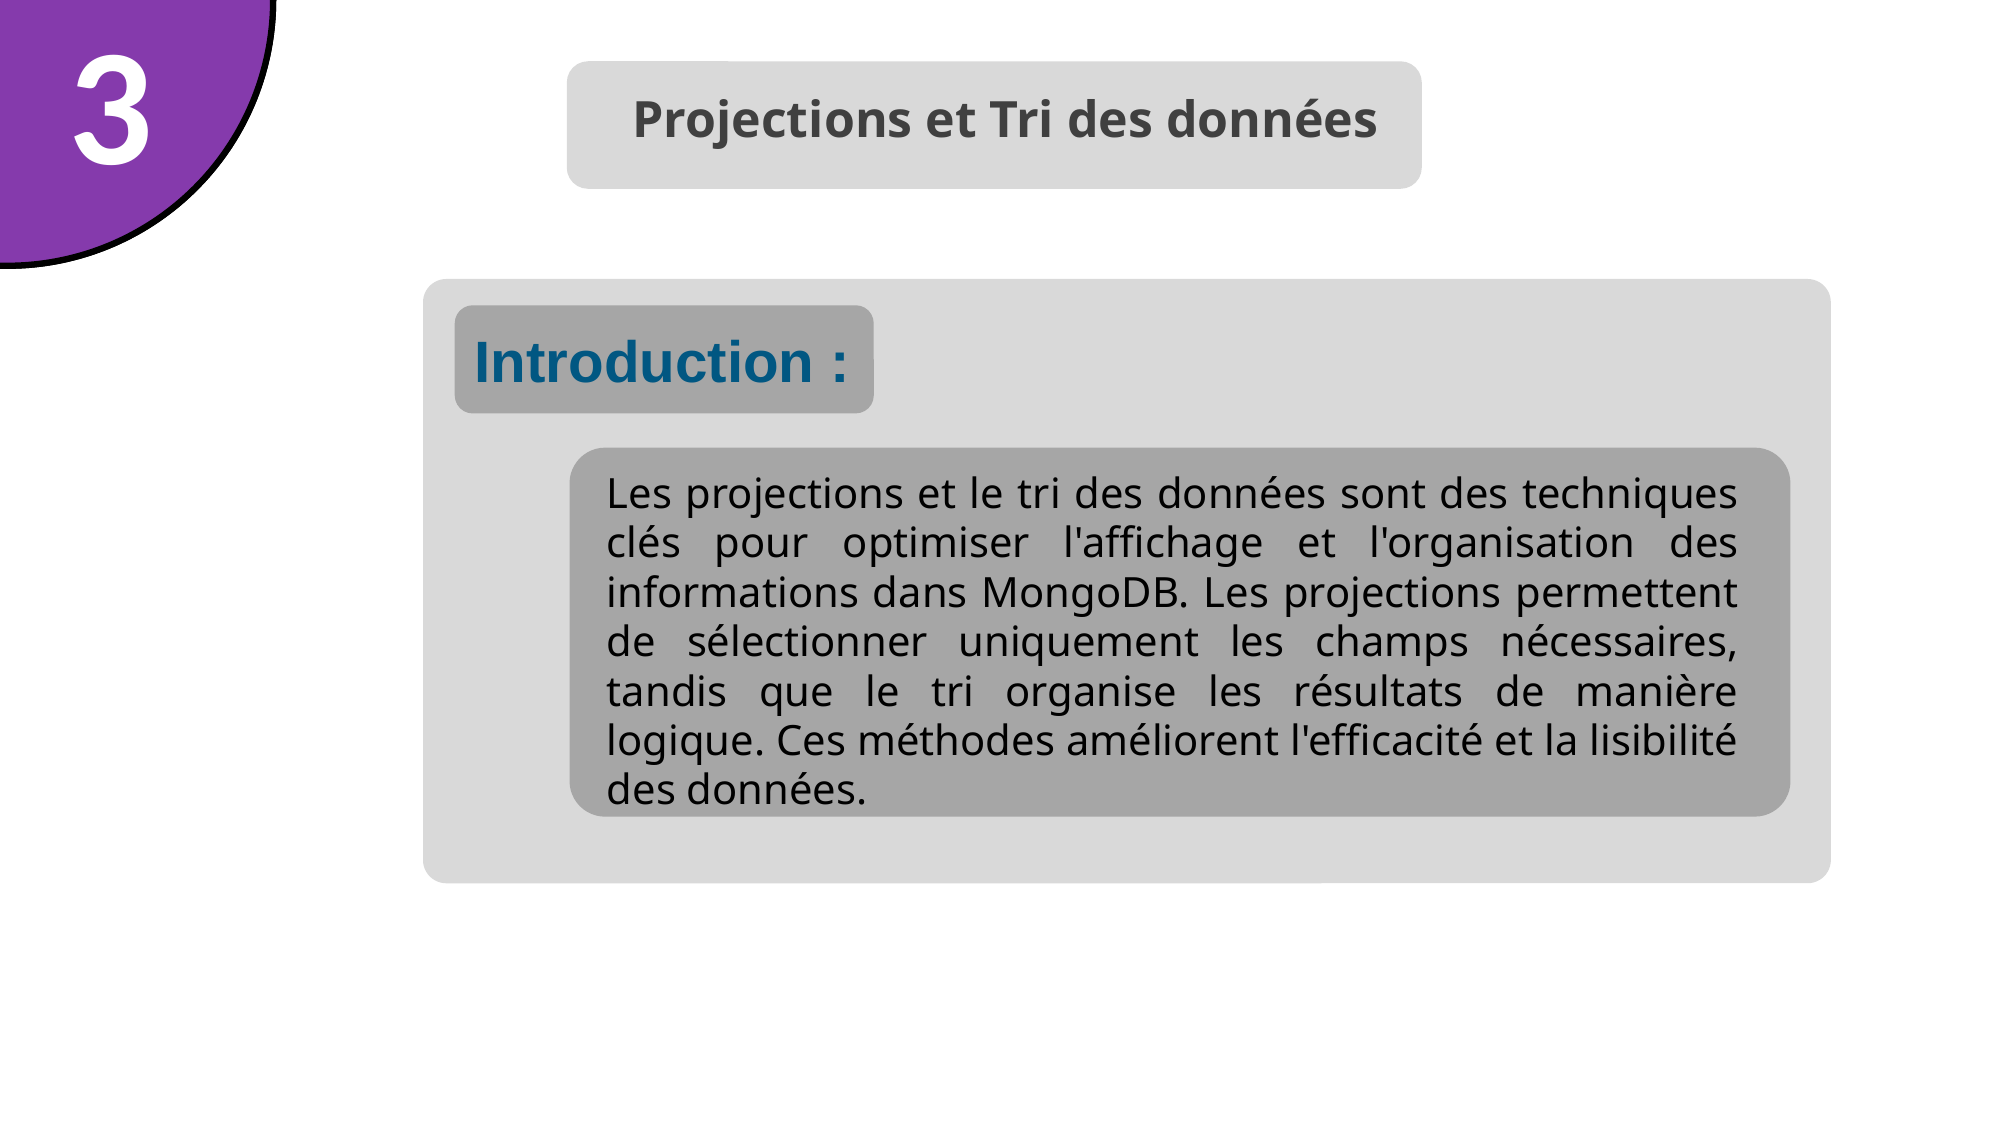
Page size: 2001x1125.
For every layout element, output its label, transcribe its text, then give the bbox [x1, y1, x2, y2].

text_box Introduction : [453, 304, 875, 415]
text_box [0, 0, 274, 266]
text_box Les projections et le tri des données sont des techniques clés pour optimiser l'affichage et l'organisation des informations dans MongoDB. Les projections permettent de sélectionner uniquement les champs nécessaires, tandis que le tri organise les résultats de manière logique. Ces méthodes améliorent l'efficacité et la lisibilité des données. [590, 461, 1755, 823]
text_box [568, 446, 1792, 818]
text_box [421, 277, 1832, 885]
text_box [566, 61, 1434, 189]
